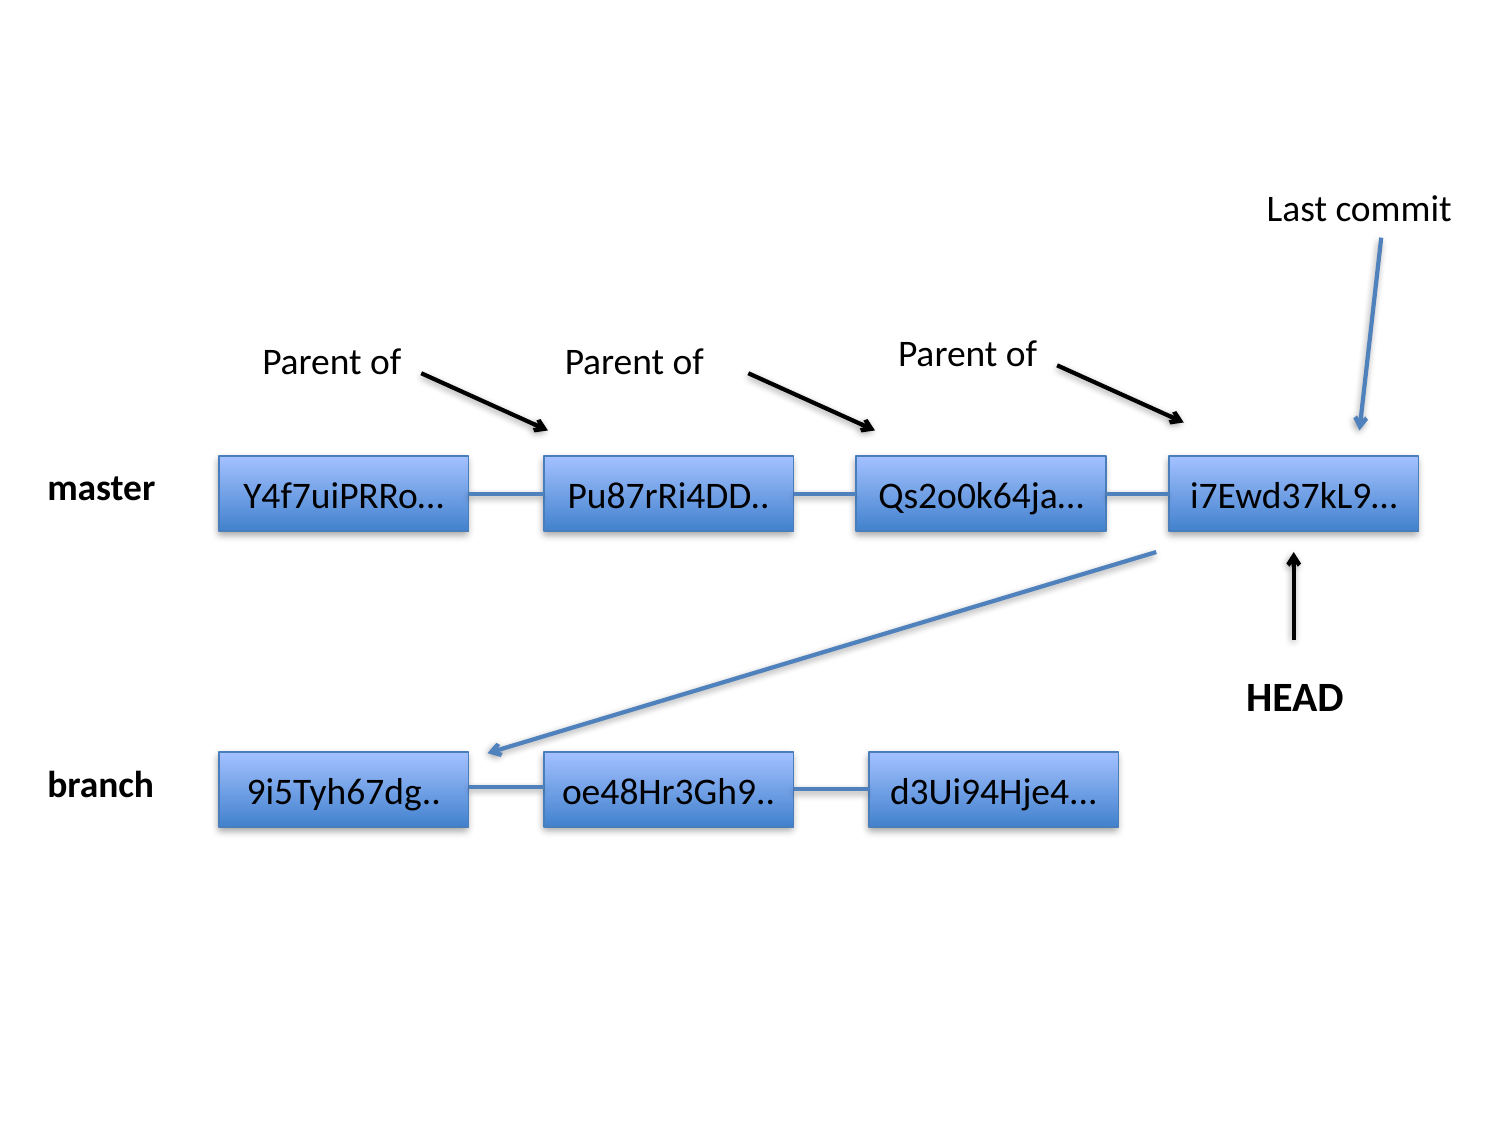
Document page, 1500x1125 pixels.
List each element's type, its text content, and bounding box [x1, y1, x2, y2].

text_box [468, 751, 1120, 828]
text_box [218, 551, 1157, 828]
text_box Pu87rRi4DD.. [543, 455, 794, 532]
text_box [748, 372, 876, 431]
text_box Parent of [247, 329, 417, 390]
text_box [1359, 237, 1382, 431]
text_box i7Ewd37kL9… [1168, 455, 1419, 532]
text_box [1229, 551, 1360, 729]
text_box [1056, 365, 1184, 423]
text_box branch [32, 753, 170, 813]
text_box Parent of [883, 321, 1053, 382]
text_box Parent of [549, 329, 719, 390]
text_box master [32, 365, 171, 785]
text_box Last commit [1251, 177, 1467, 237]
text_box Qs2o0k64ja… [855, 455, 1107, 532]
text_box Y4f7uiPRRo… [218, 455, 469, 532]
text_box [420, 372, 549, 431]
